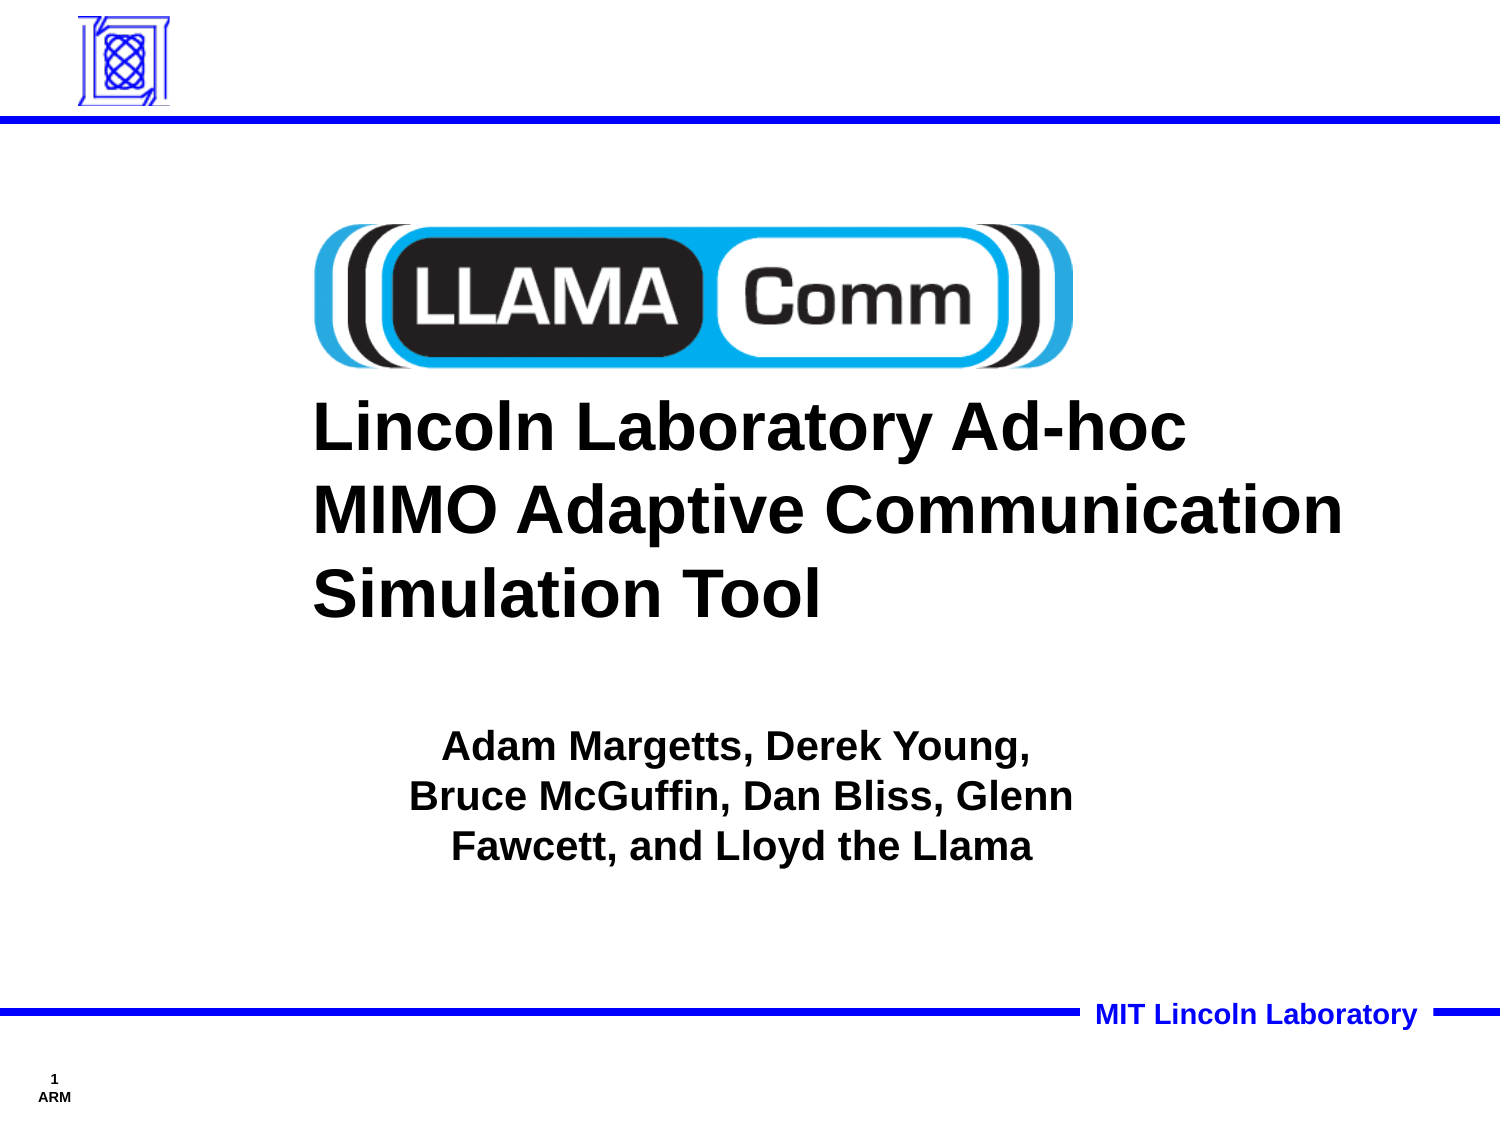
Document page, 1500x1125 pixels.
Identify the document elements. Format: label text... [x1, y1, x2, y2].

picture [313, 223, 1073, 369]
title Lincoln Laboratory Ad-hoc MIMO Adaptive Communication Simulation Tool [297, 397, 1364, 698]
text_box DISTRIBUTION STATEMENT A. Approved for public release. Distribution is unlimited. This material is based upon work supported by the Defense Advanced Research Projects Agency under Air Force Contract No. FA8702-15-D-0001. Any opinions,findings, conclusions or recommendations expressed in this material are those of the author(s) and do not necessarily reflect the views of the Defense Advanced Research Projects Agency. © 2019 Massachusetts Institute of Technology [75, 1008, 1475, 1124]
text_box Adam Margetts, Derek Young, Bruce McGuffin, Dan Bliss, Glenn Fawcett, and Lloyd the Llama [370, 711, 1114, 938]
